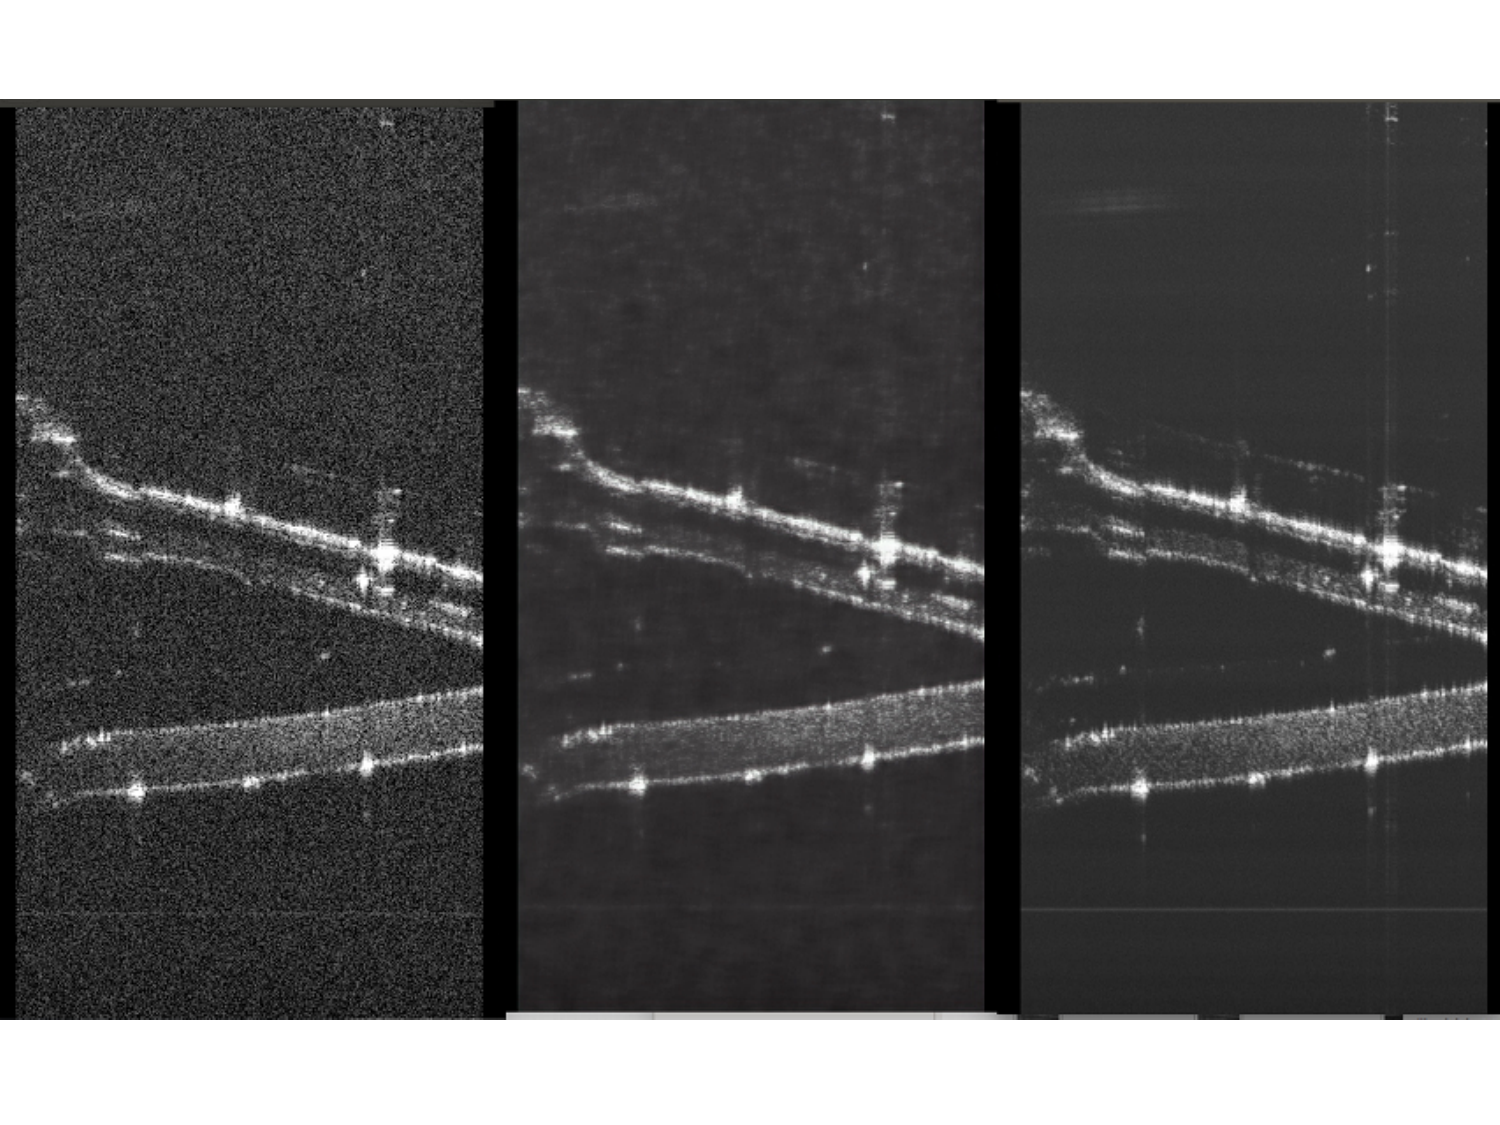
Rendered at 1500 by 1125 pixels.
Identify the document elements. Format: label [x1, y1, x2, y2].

picture [0, 99, 1500, 1020]
